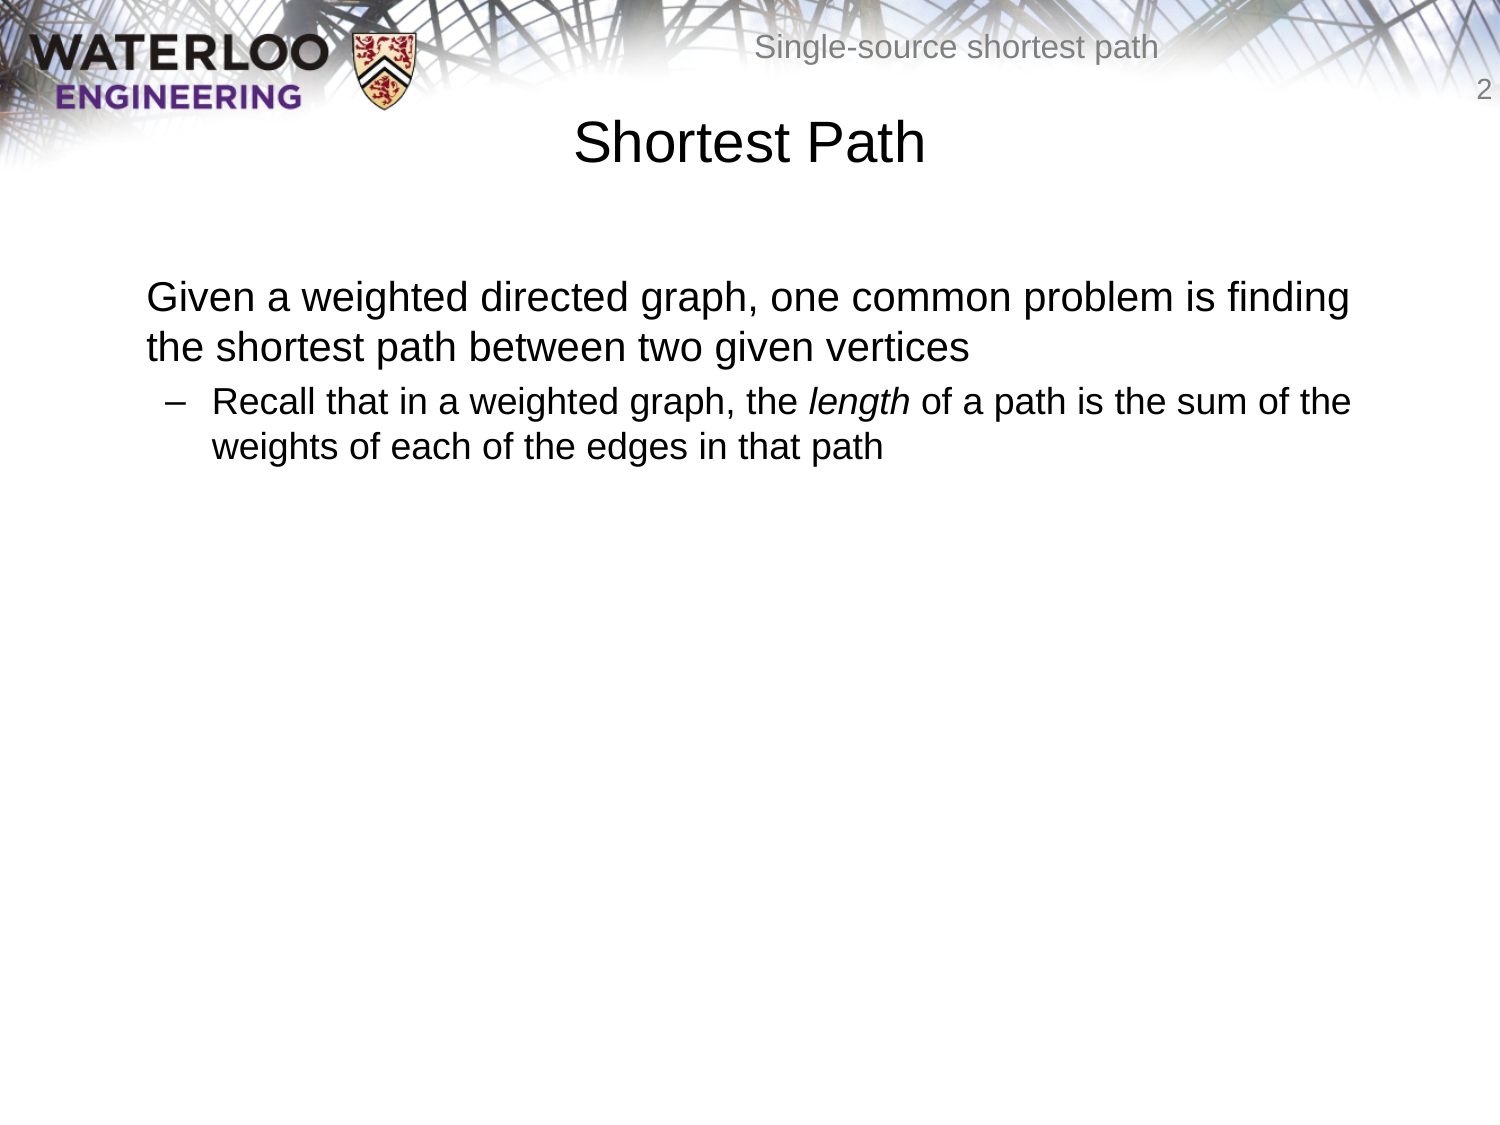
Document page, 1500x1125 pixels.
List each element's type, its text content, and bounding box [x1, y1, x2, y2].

title Shortest Path [74, 44, 1426, 233]
picture [0, 0, 1500, 1125]
list Given a weighted directed graph, one common problem is finding the shortest path between two given vertices Recall that in a weighted graph, the length of a path is the sum of the weights of each of the edges in that path [74, 262, 1426, 1006]
